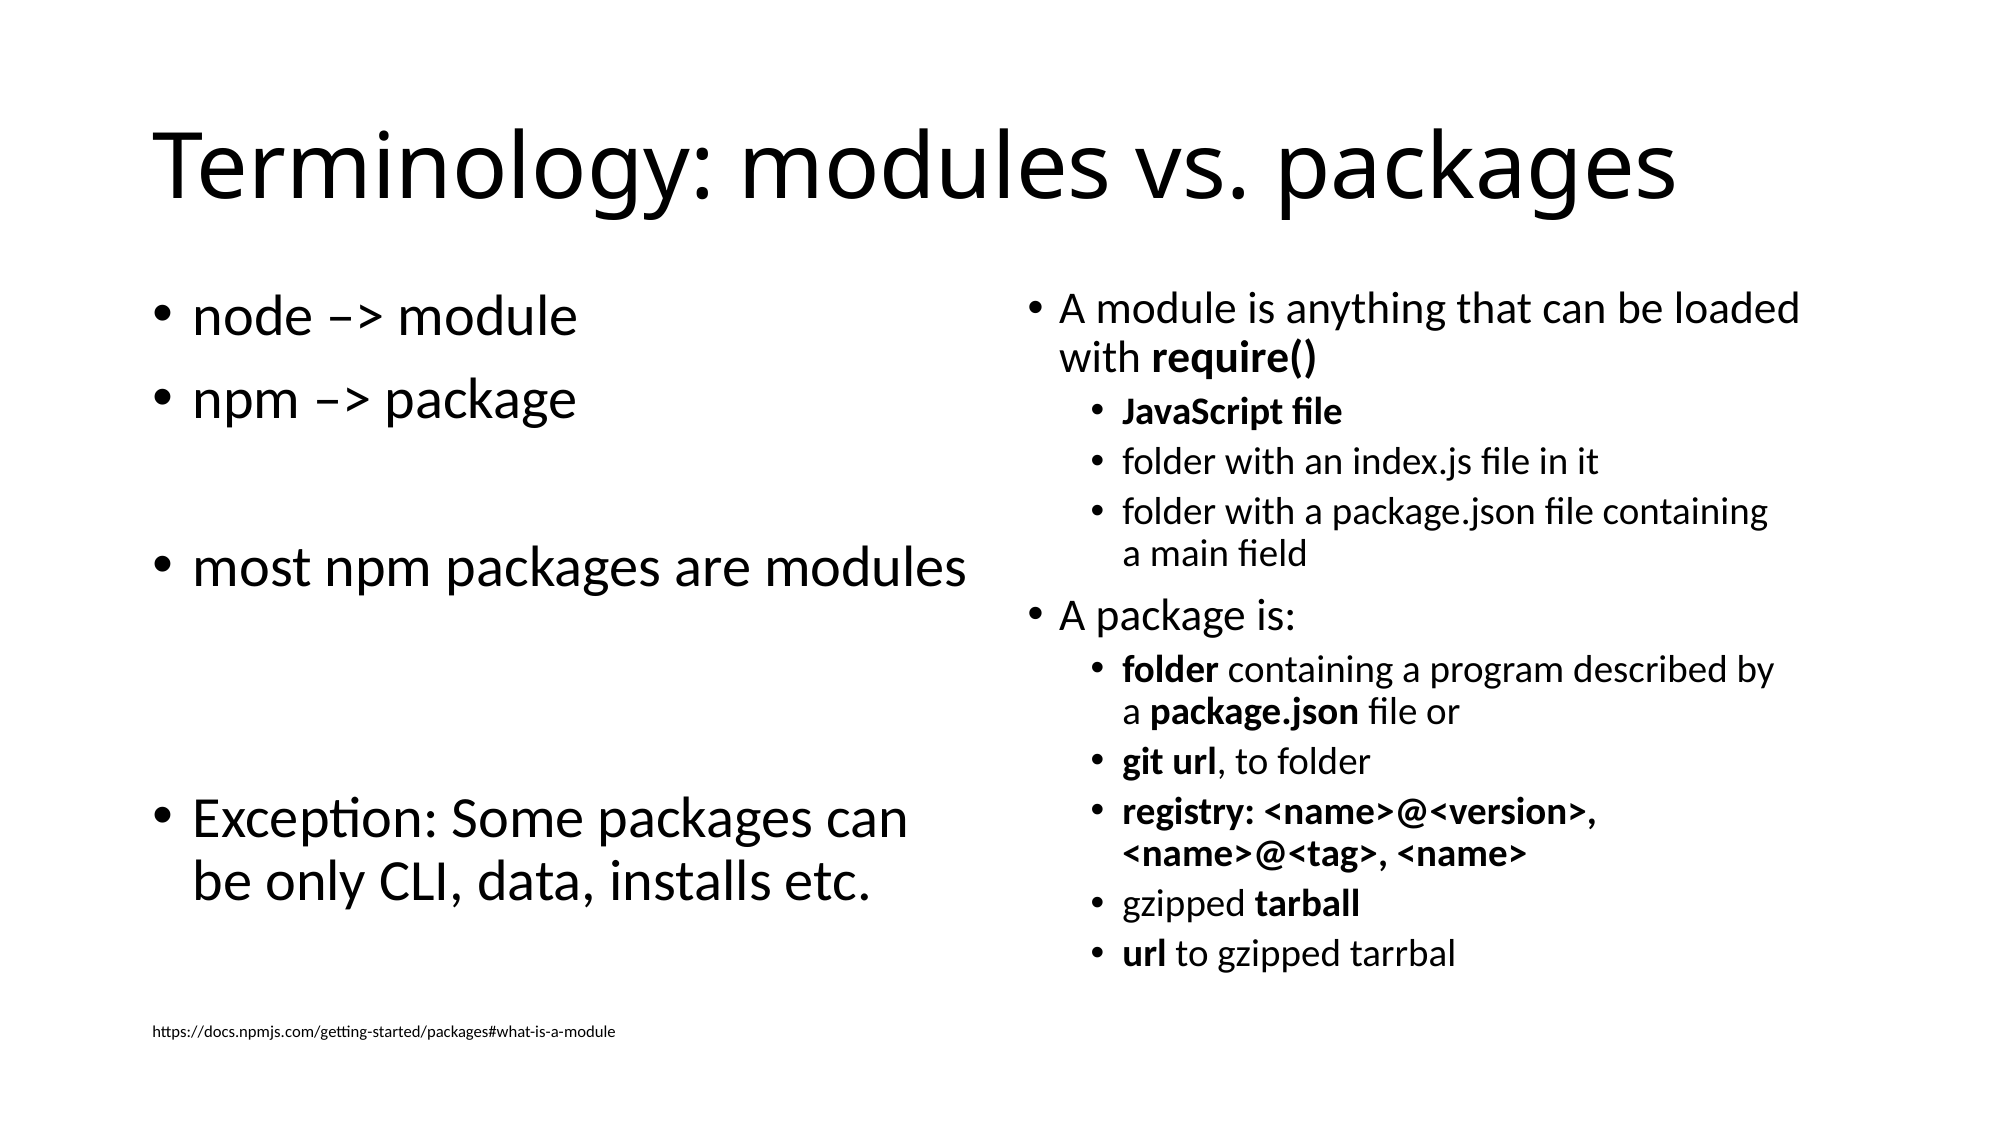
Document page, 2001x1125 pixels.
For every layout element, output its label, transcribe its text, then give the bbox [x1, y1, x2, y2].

list A module is anything that can be loaded with require() JavaScript file folder with an index.js file in it folder with a package.json file containing a main field A package is: folder containing a program described by a package.json file or git url, to folder registry: <name>@<version>, <name>@<tag>, <name> gzipped tarball url to gzipped tarrbal [1012, 277, 1863, 992]
text_box https://docs.npmjs.com/getting-started/packages#what-is-a-module [137, 1013, 809, 1048]
list node –> module npm –> package most npm packages are modules Exception: Some packages can be only CLI, data, installs etc. [137, 277, 988, 992]
title Terminology: modules vs. packages [137, 59, 1863, 278]
